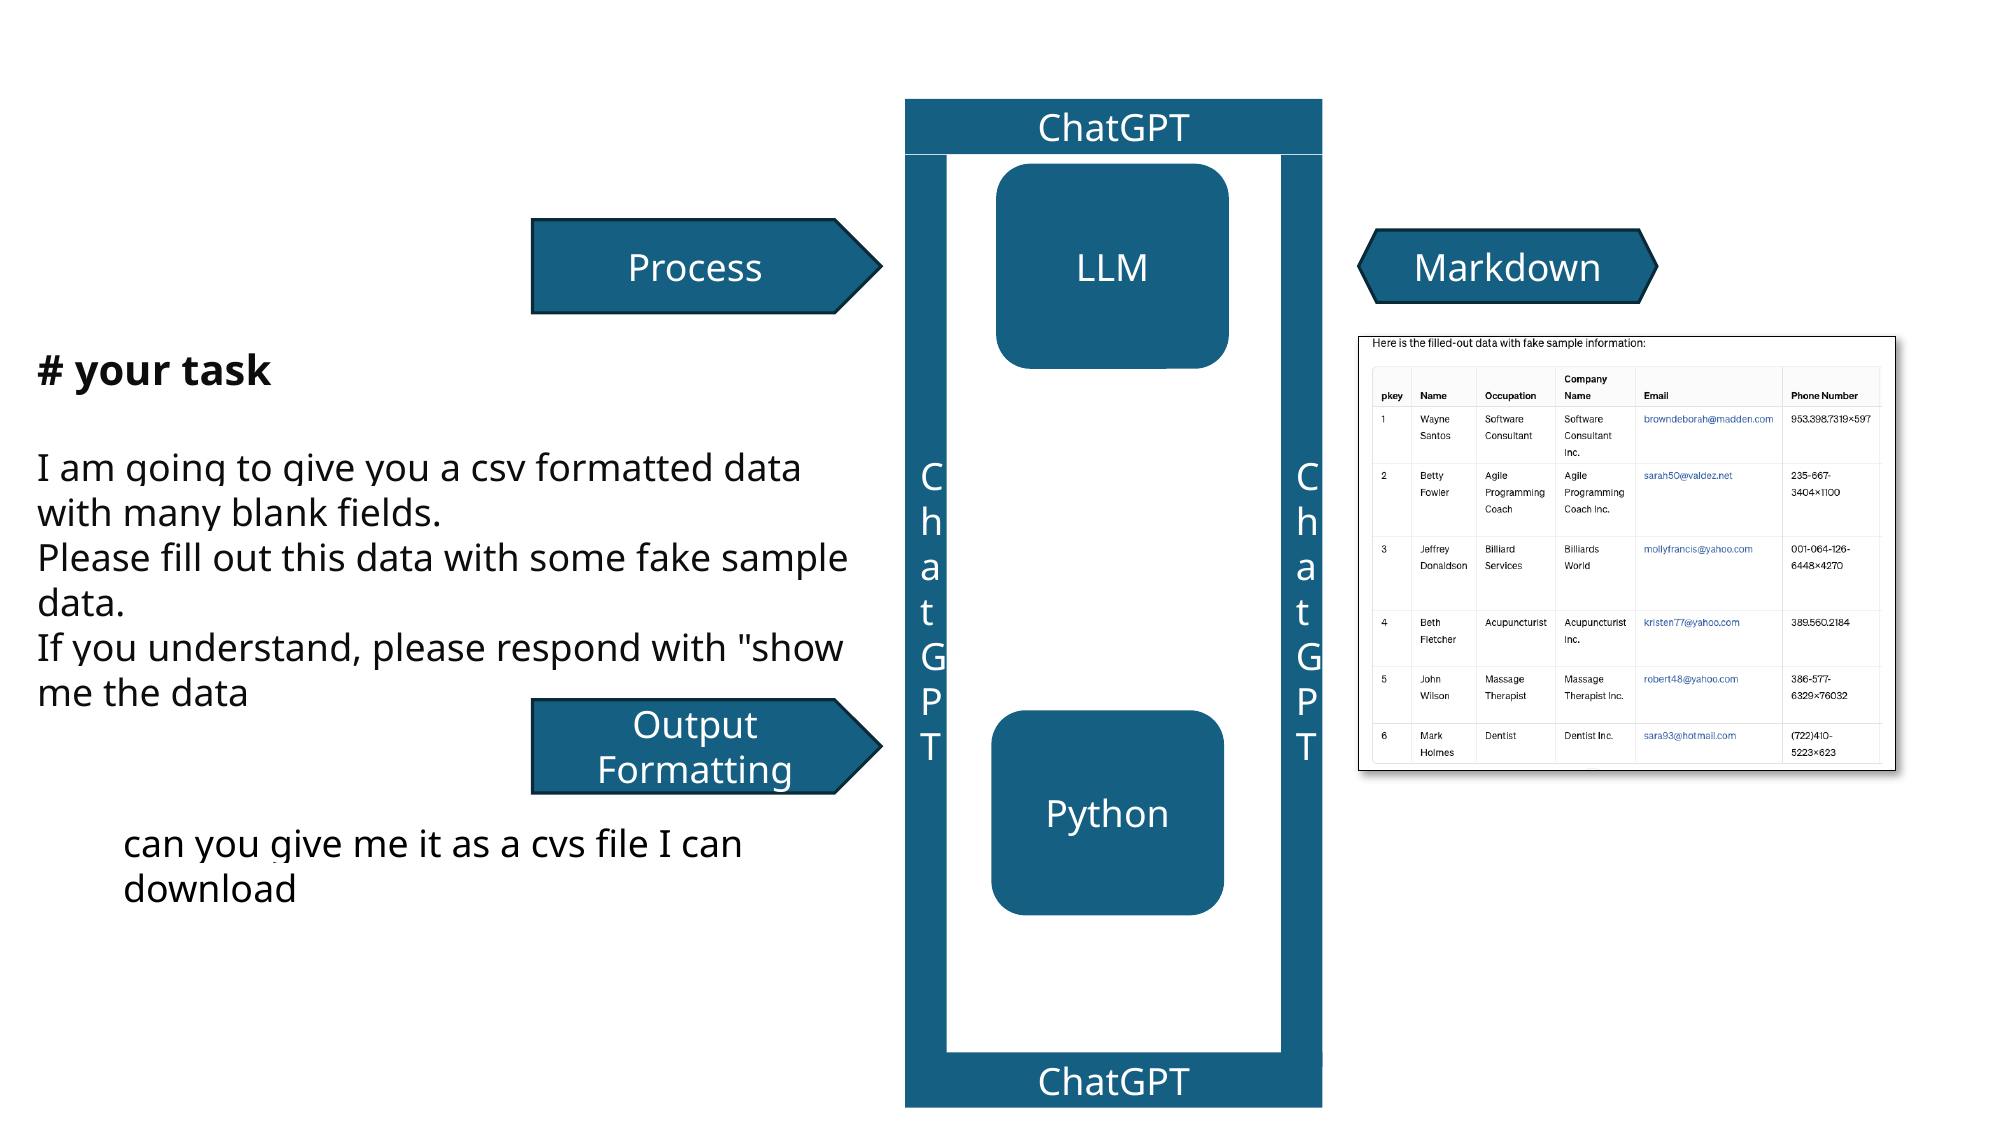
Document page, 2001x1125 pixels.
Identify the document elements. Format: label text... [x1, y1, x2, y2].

text_box ChatGPT [1279, 156, 1324, 1051]
text_box Process [530, 218, 884, 315]
text_box Python [989, 708, 1226, 917]
text_box Output Formatting [530, 698, 884, 795]
text_box LLM [994, 162, 1231, 371]
text_box ChatGPT [904, 97, 1324, 156]
text_box ChatGPT [904, 1051, 1324, 1109]
text_box ChatGPT [904, 156, 948, 1051]
text_box Markdown [1356, 228, 1659, 304]
picture [1358, 335, 1896, 772]
text_box # your task I am going to give you a csv formatted data with many blank fields. Please fill out this data with some fake sample data. If you understand, please respond with "show me the data [22, 336, 869, 722]
text_box can you give me it as a cvs file I can download [108, 812, 887, 918]
